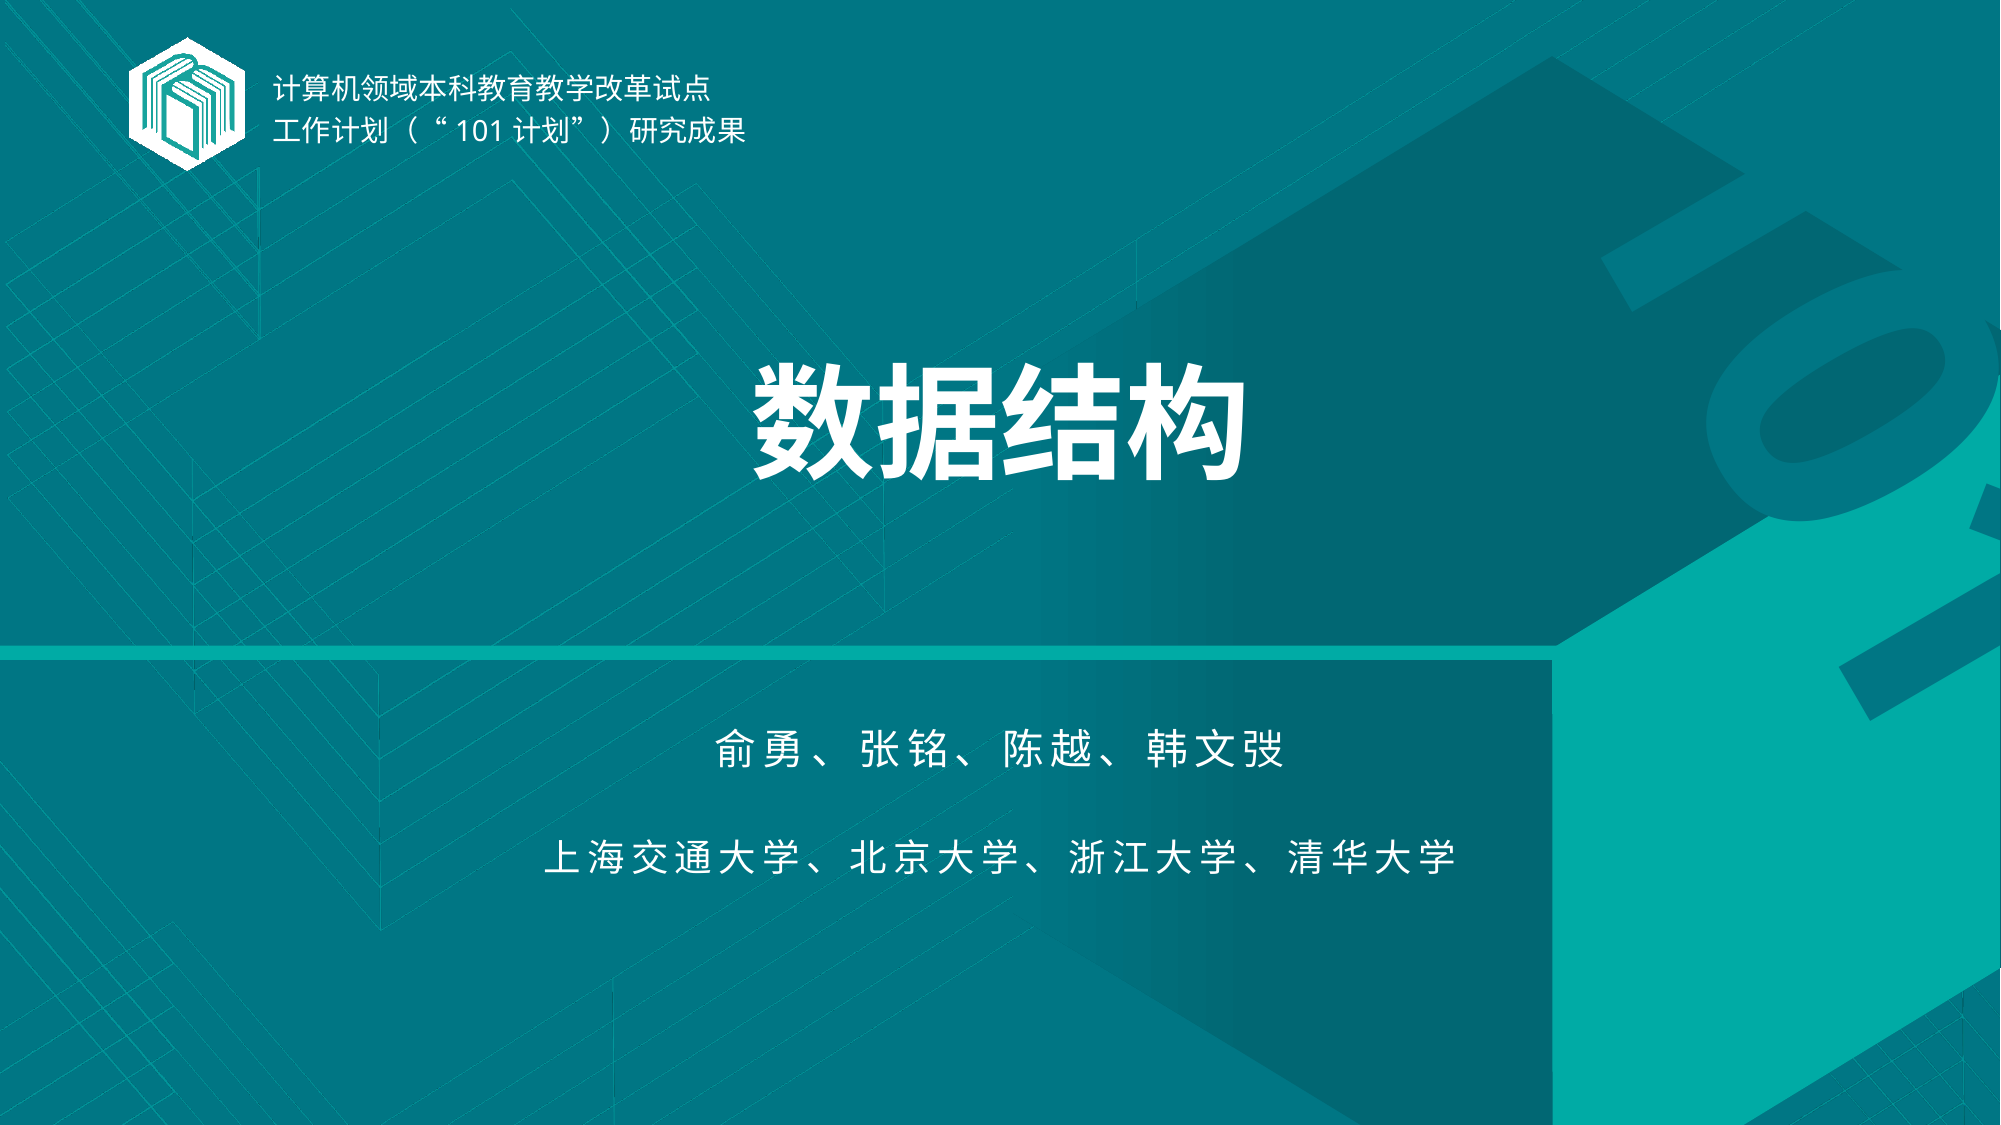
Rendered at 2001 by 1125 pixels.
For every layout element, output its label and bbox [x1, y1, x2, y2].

picture [4, 0, 2000, 171]
text_box [0, 56, 2000, 1125]
